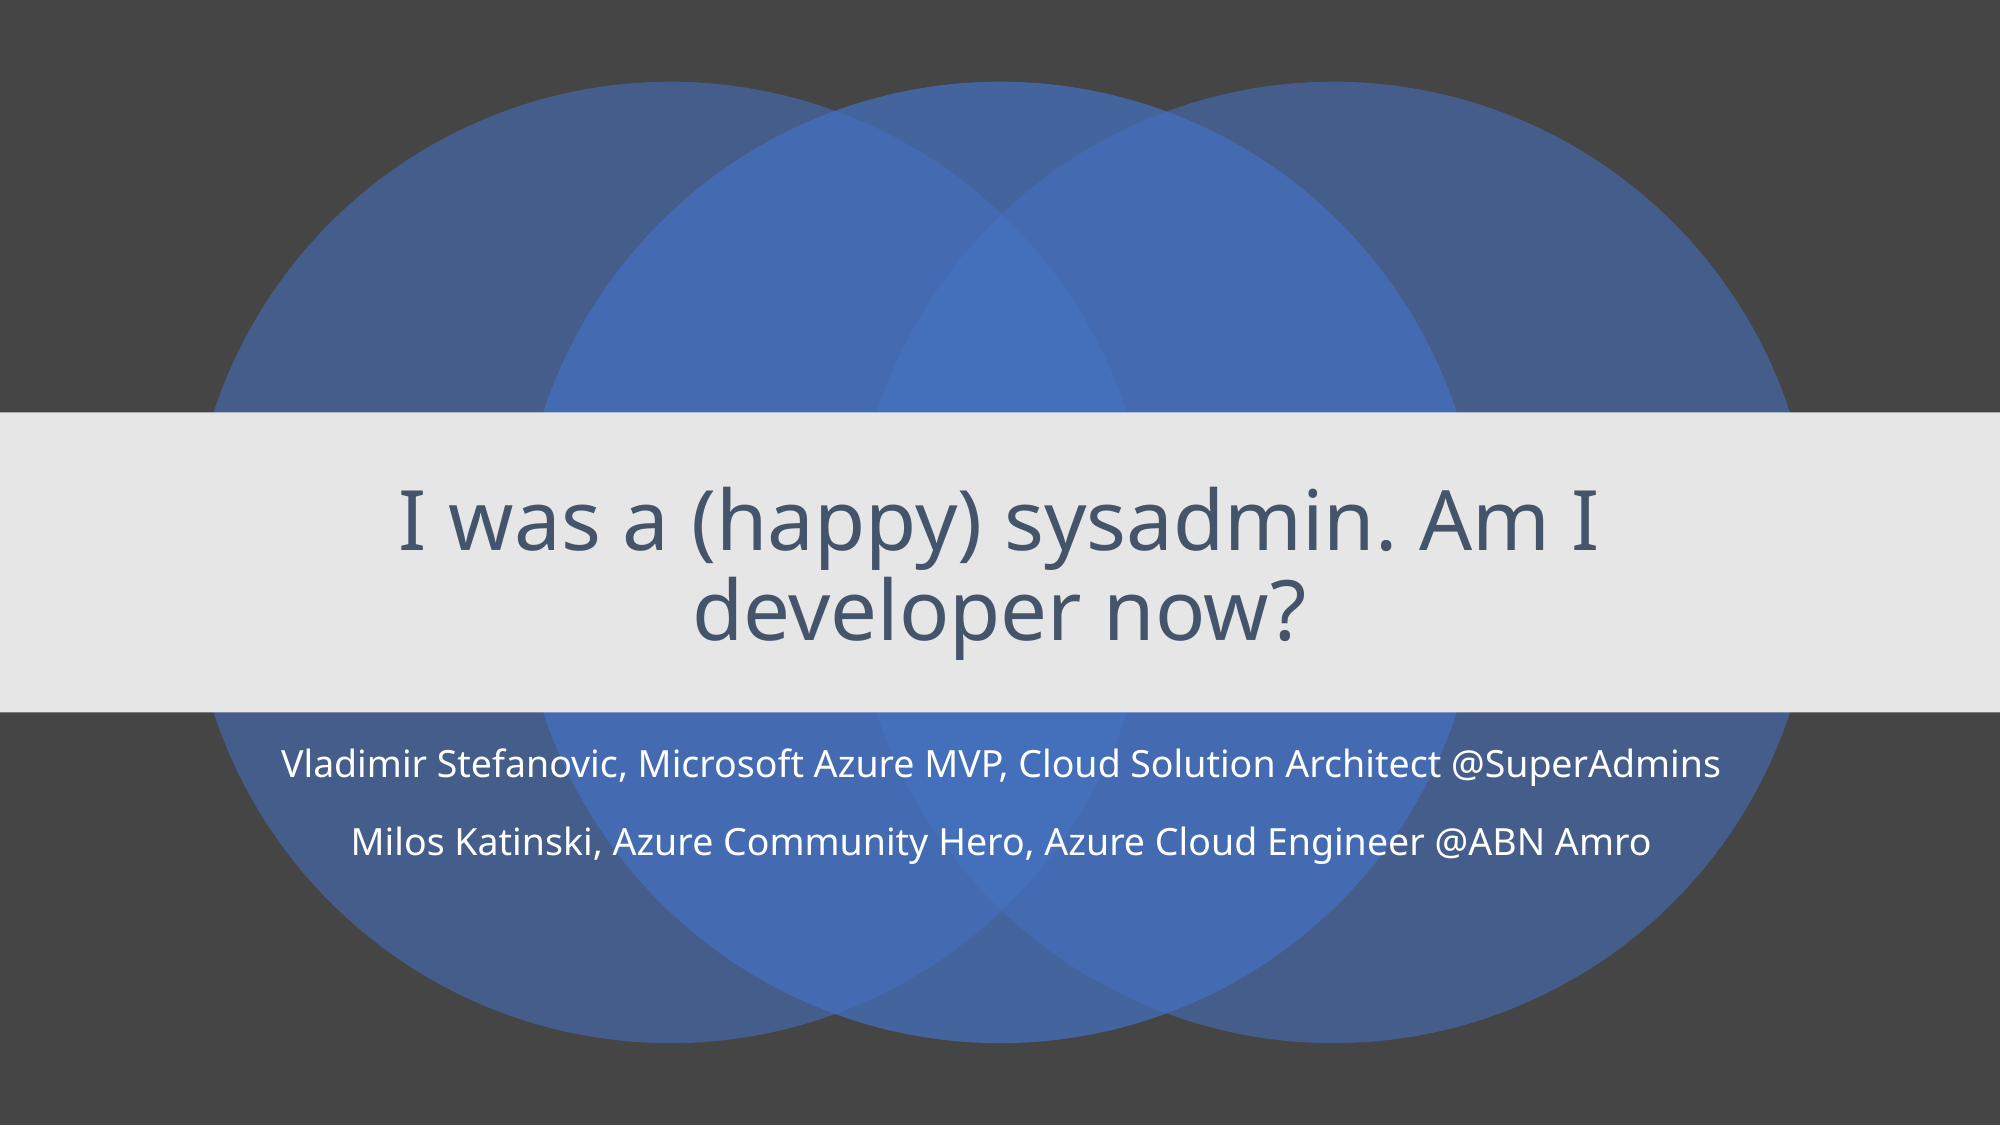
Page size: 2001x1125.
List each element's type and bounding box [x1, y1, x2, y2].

text_box [0, 411, 189, 713]
text_box [1814, 411, 2000, 713]
text_box [189, 81, 1814, 1044]
